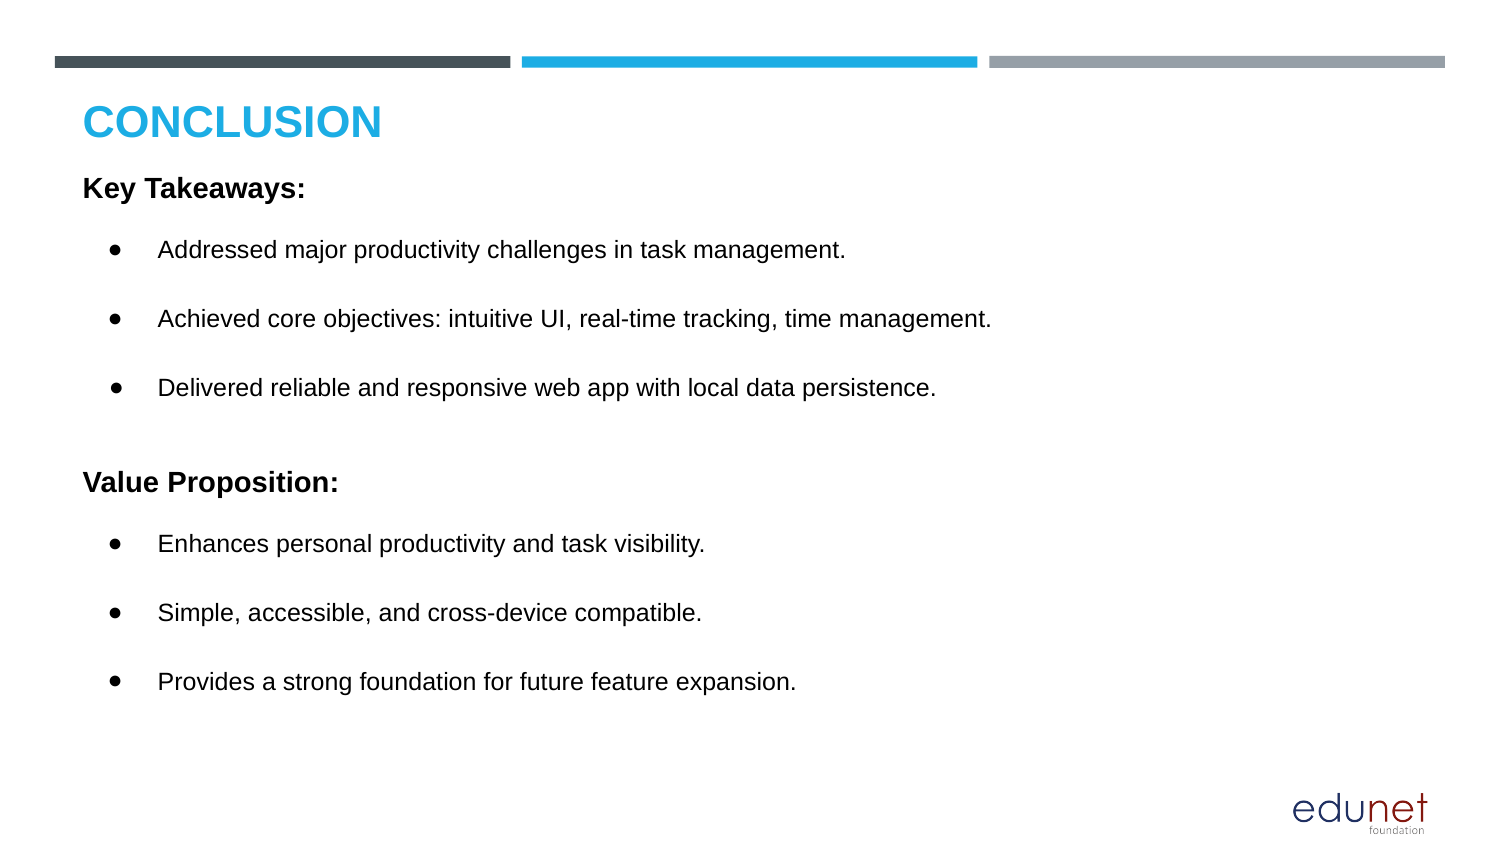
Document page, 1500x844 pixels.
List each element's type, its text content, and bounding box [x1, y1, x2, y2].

picture [1290, 791, 1429, 837]
list Key Takeaways: Addressed major productivity challenges in task management. Achieved core objectives: intuitive UI, real-time tracking, time management. Delivered reliable and responsive web app with local data persistence. Value Proposition: Enhances personal productivity and task visibility. Simple, accessible, and cross-device compatible. Provides a strong foundation for future feature expansion. [71, 163, 1429, 761]
title CONCLUSION [71, 86, 1429, 152]
